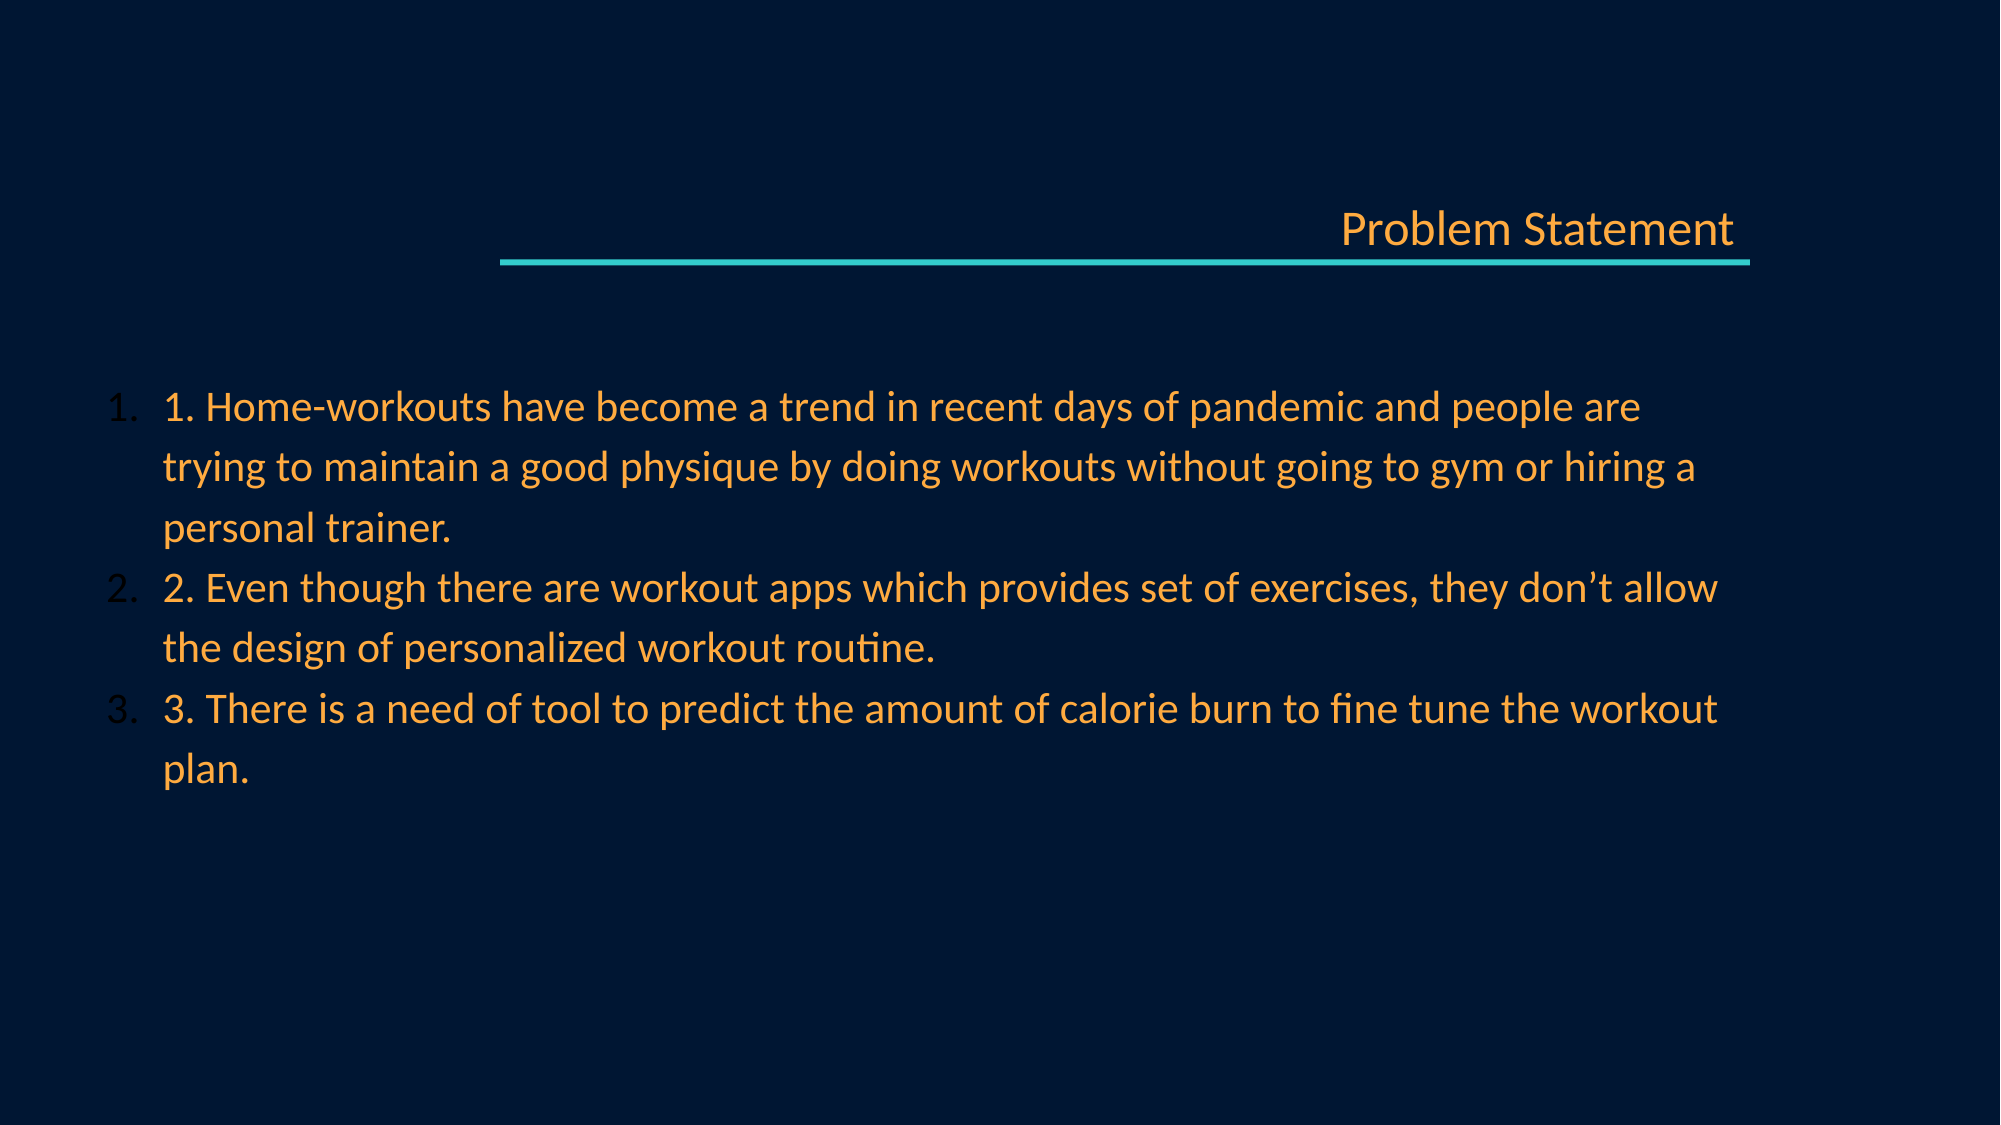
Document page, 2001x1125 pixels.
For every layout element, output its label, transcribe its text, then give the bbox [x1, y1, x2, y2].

text_box Problem Statement [687, 187, 1750, 263]
text_box 1. Home-workouts have become a trend in recent days of pandemic and people are trying to maintain a good physique by doing workouts without going to gym or hiring a personal trainer. 2. Even though there are workout apps which provides set of exercises, they don’t allow the design of personalized workout routine. 3. There is a need of tool to predict the amount of calorie burn to fine tune the workout plan. [72, 362, 1750, 1050]
text_box [500, 259, 1750, 266]
